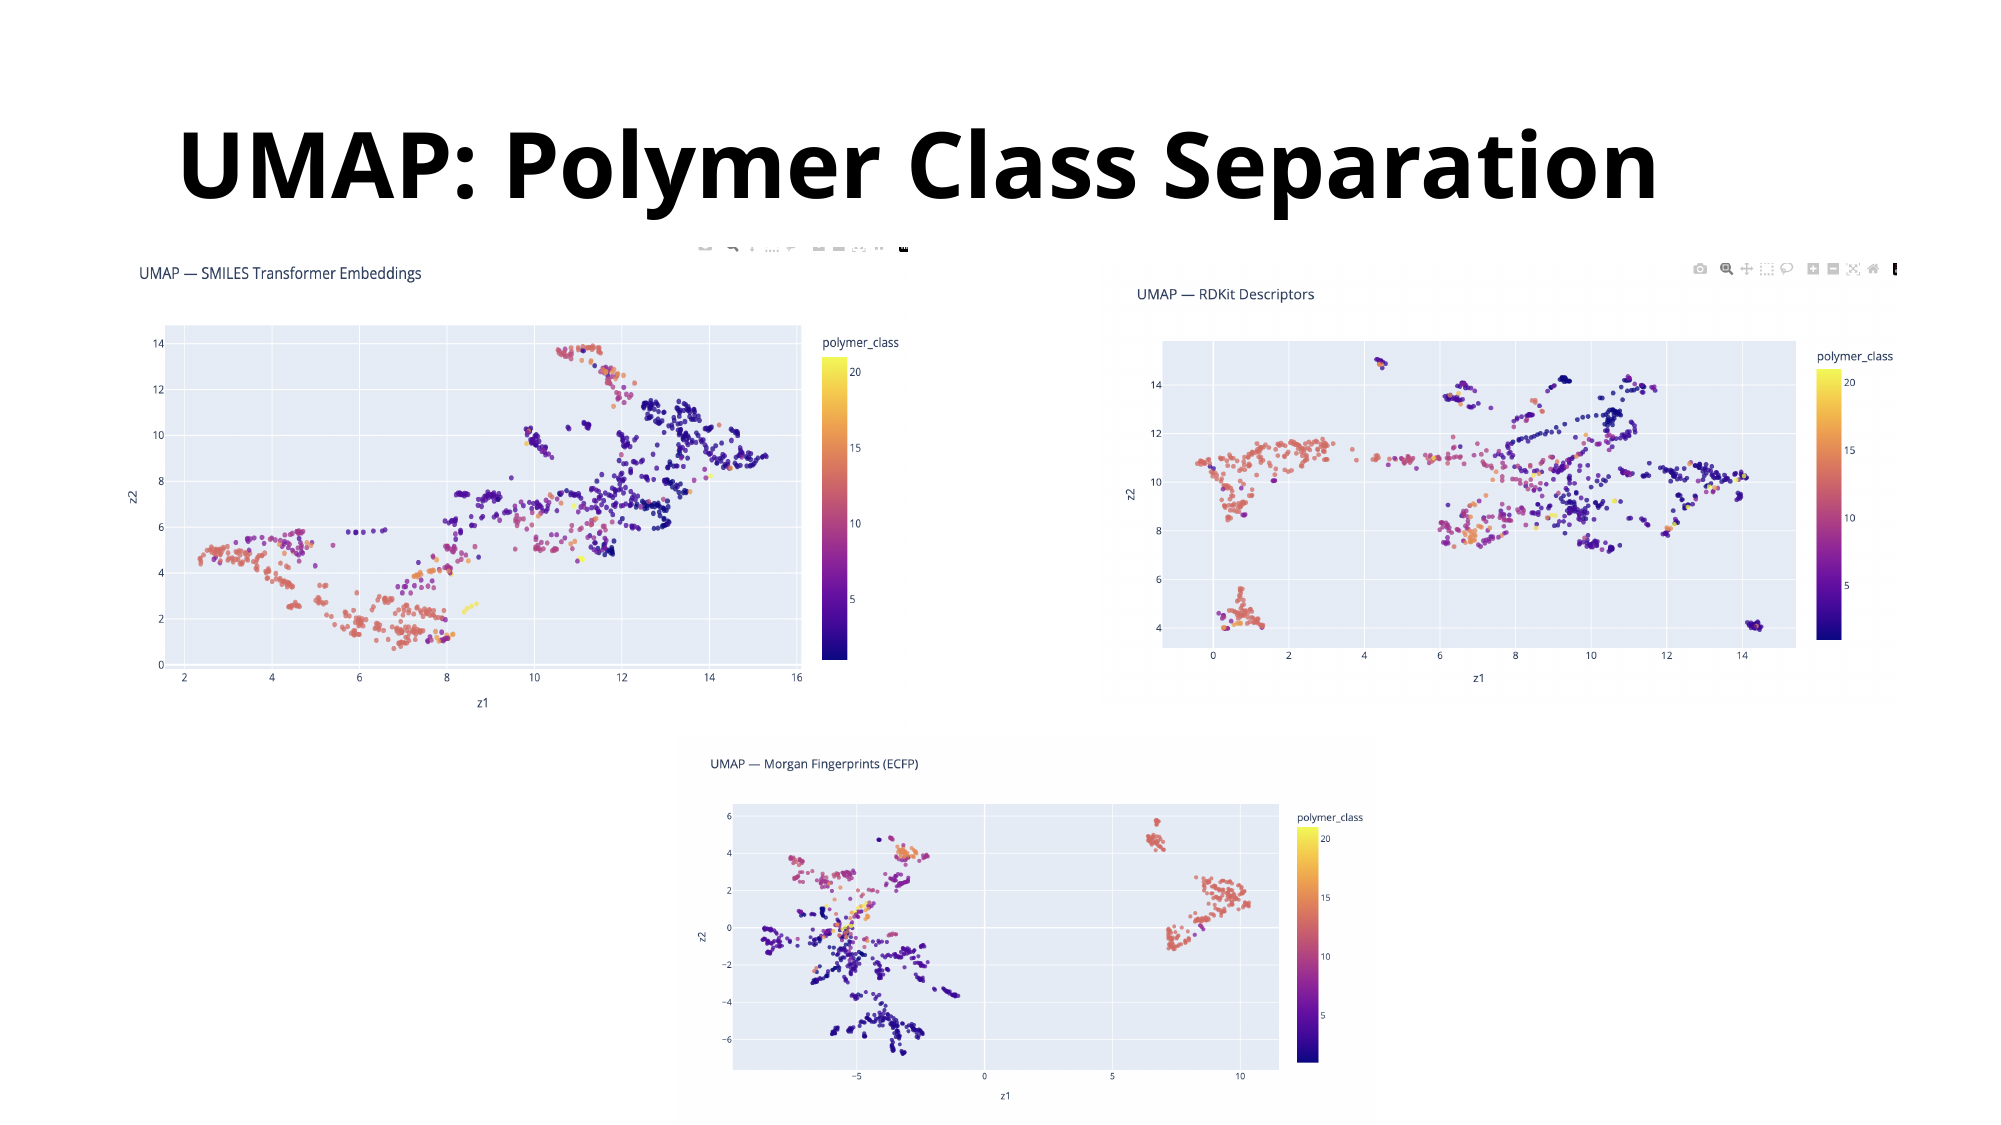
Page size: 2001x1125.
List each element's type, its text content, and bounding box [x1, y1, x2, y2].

title UMAP: Polymer Class Separation [137, 59, 1863, 278]
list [103, 246, 909, 735]
picture [1099, 262, 1897, 705]
picture [674, 735, 1375, 1125]
